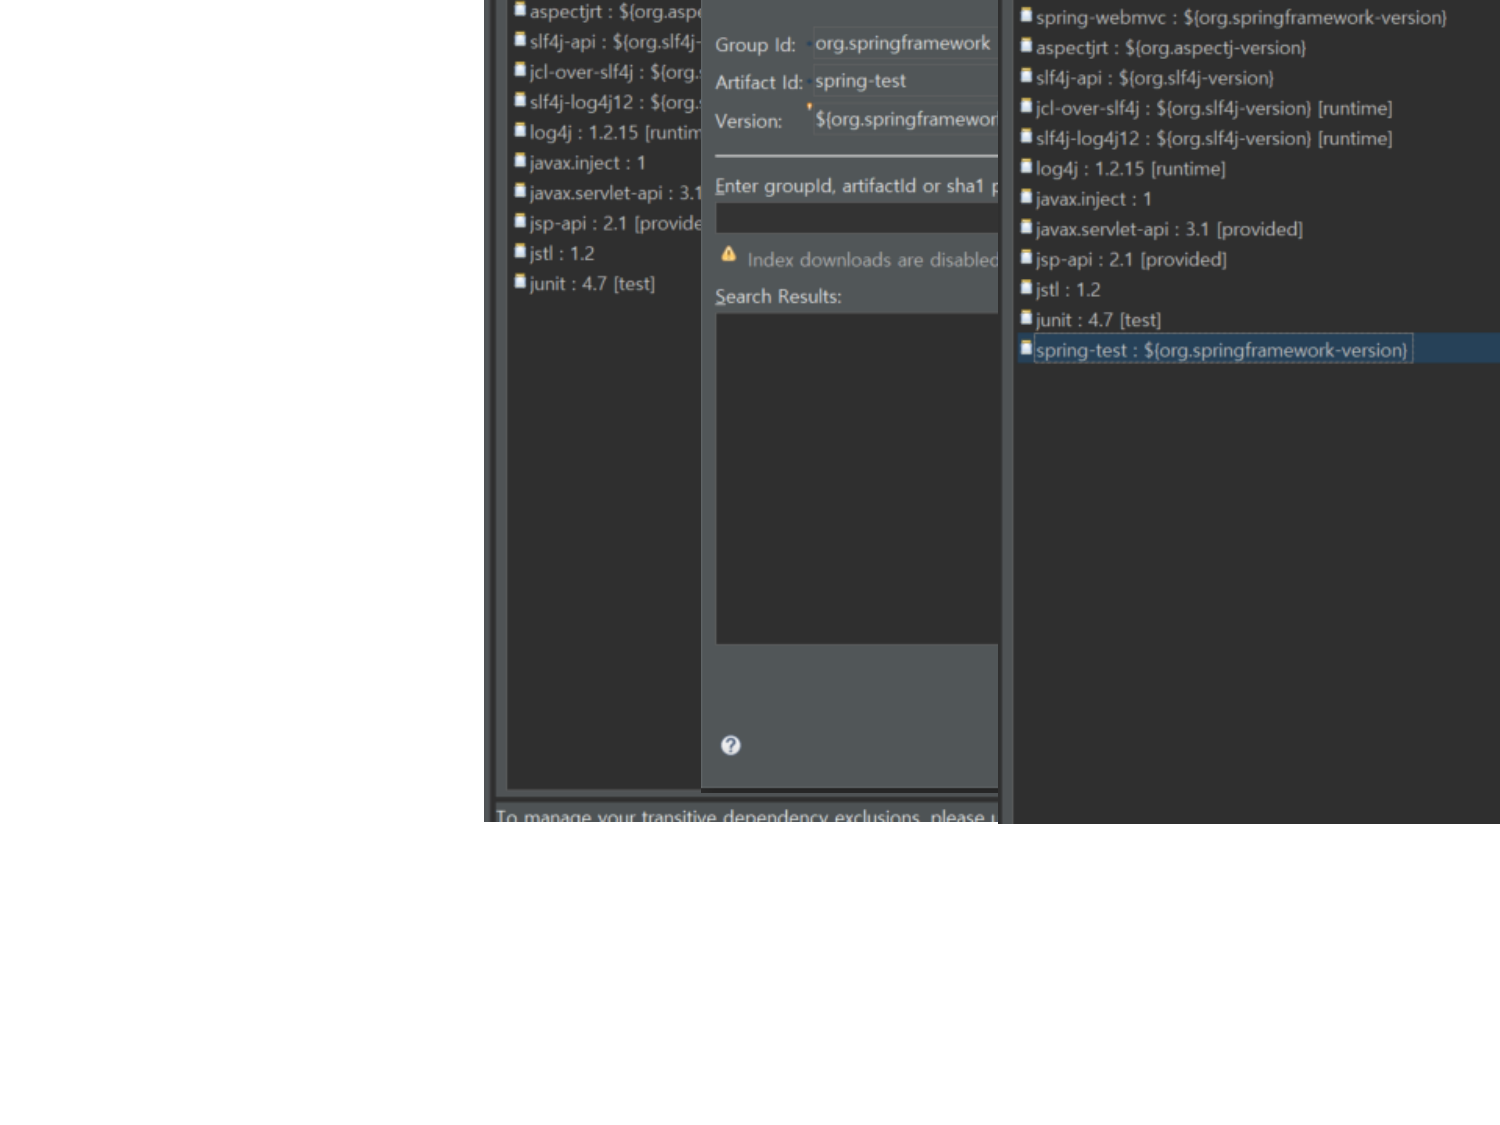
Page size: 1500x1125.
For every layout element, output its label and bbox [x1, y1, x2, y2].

picture [484, 0, 1500, 824]
